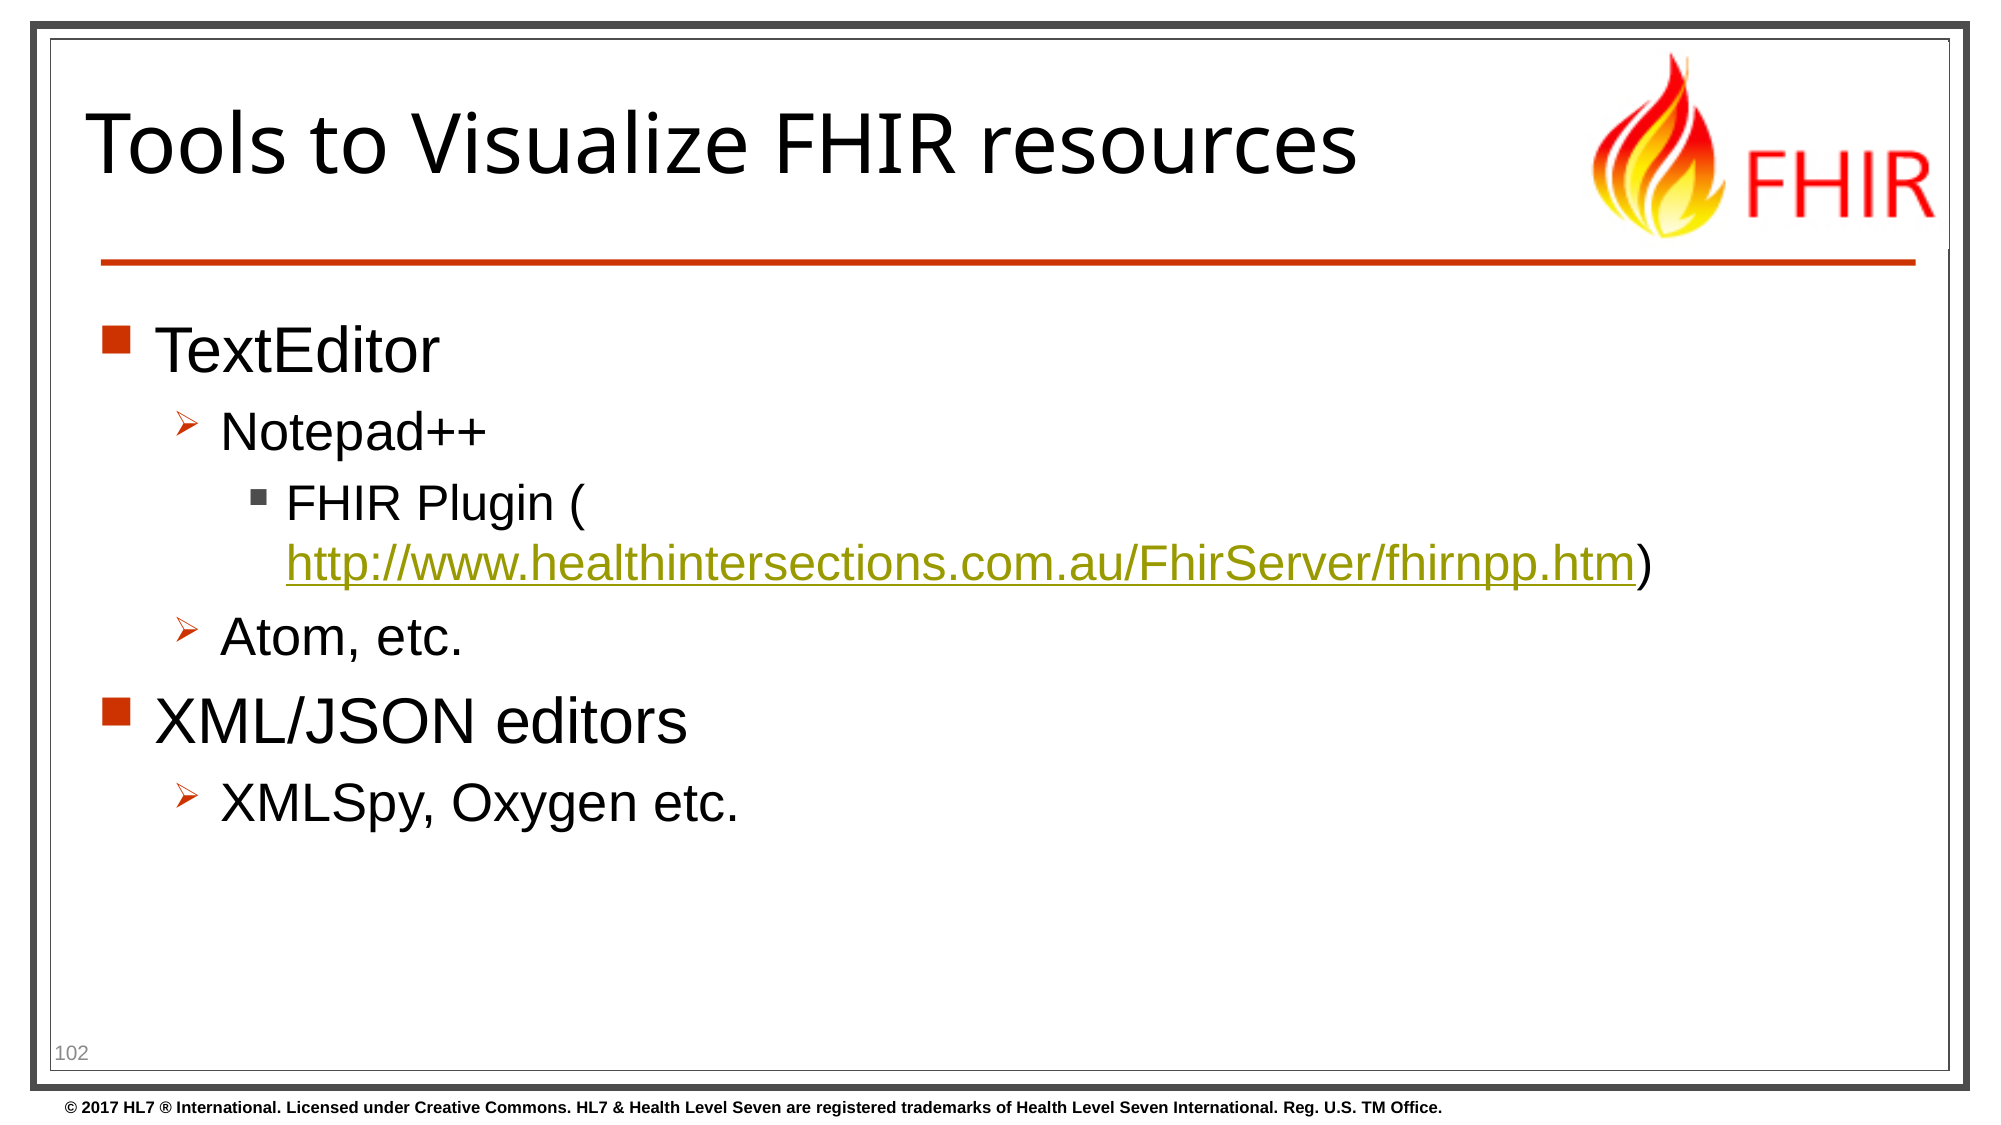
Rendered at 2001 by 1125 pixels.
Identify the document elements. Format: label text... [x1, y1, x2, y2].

picture [1578, 42, 1949, 249]
list TextEditor Notepad++ FHIR Plugin (http://www.healthintersections.com.au/FhirServer/fhirnpp.htm) Atom, etc. XML/JSON editors XMLSpy, Oxygen etc. [83, 299, 1917, 1035]
title Tools to Visualize FHIR resources [70, 54, 1504, 244]
slide_number 102 [39, 1034, 197, 1071]
